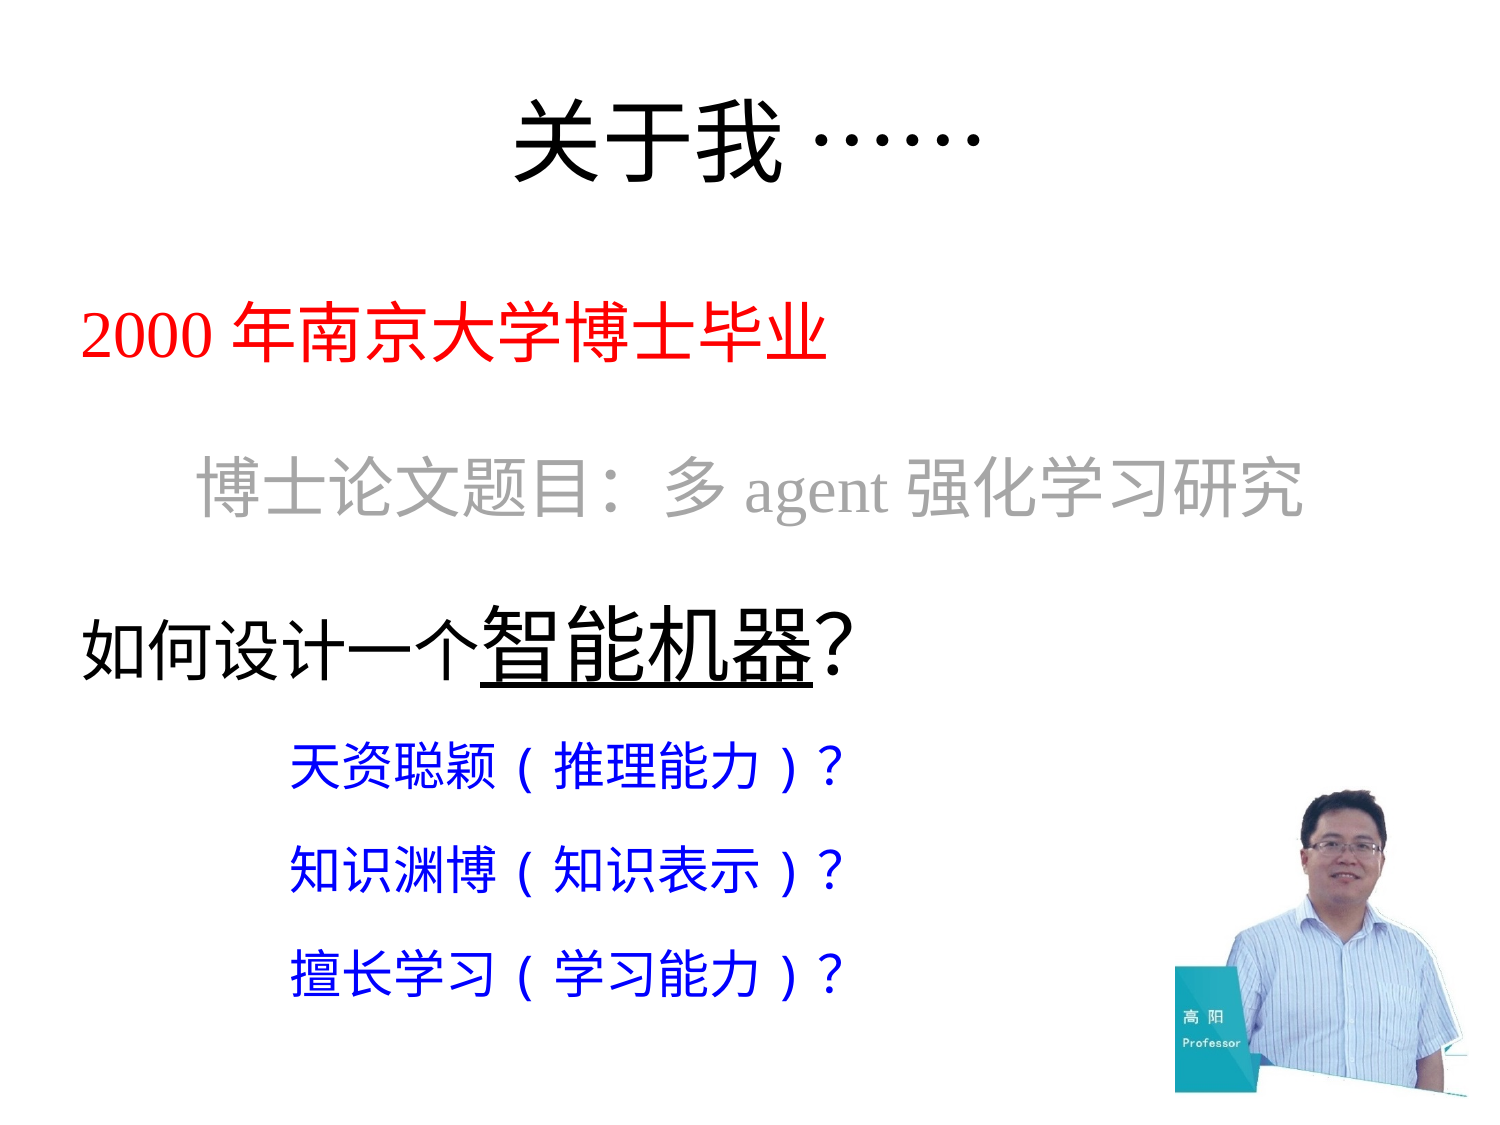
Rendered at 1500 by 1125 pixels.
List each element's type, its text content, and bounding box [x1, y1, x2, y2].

title 关于我 …… [75, 45, 1425, 233]
picture [1174, 786, 1470, 1099]
list 2000年南京大学博士毕业 博士论文题目：多agent强化学习研究 如何设计一个智能机器？ 天资聪颖(推理能力)？ 知识渊博(知识表示)？ 擅长学习(学习能力)？ [64, 243, 1436, 1094]
